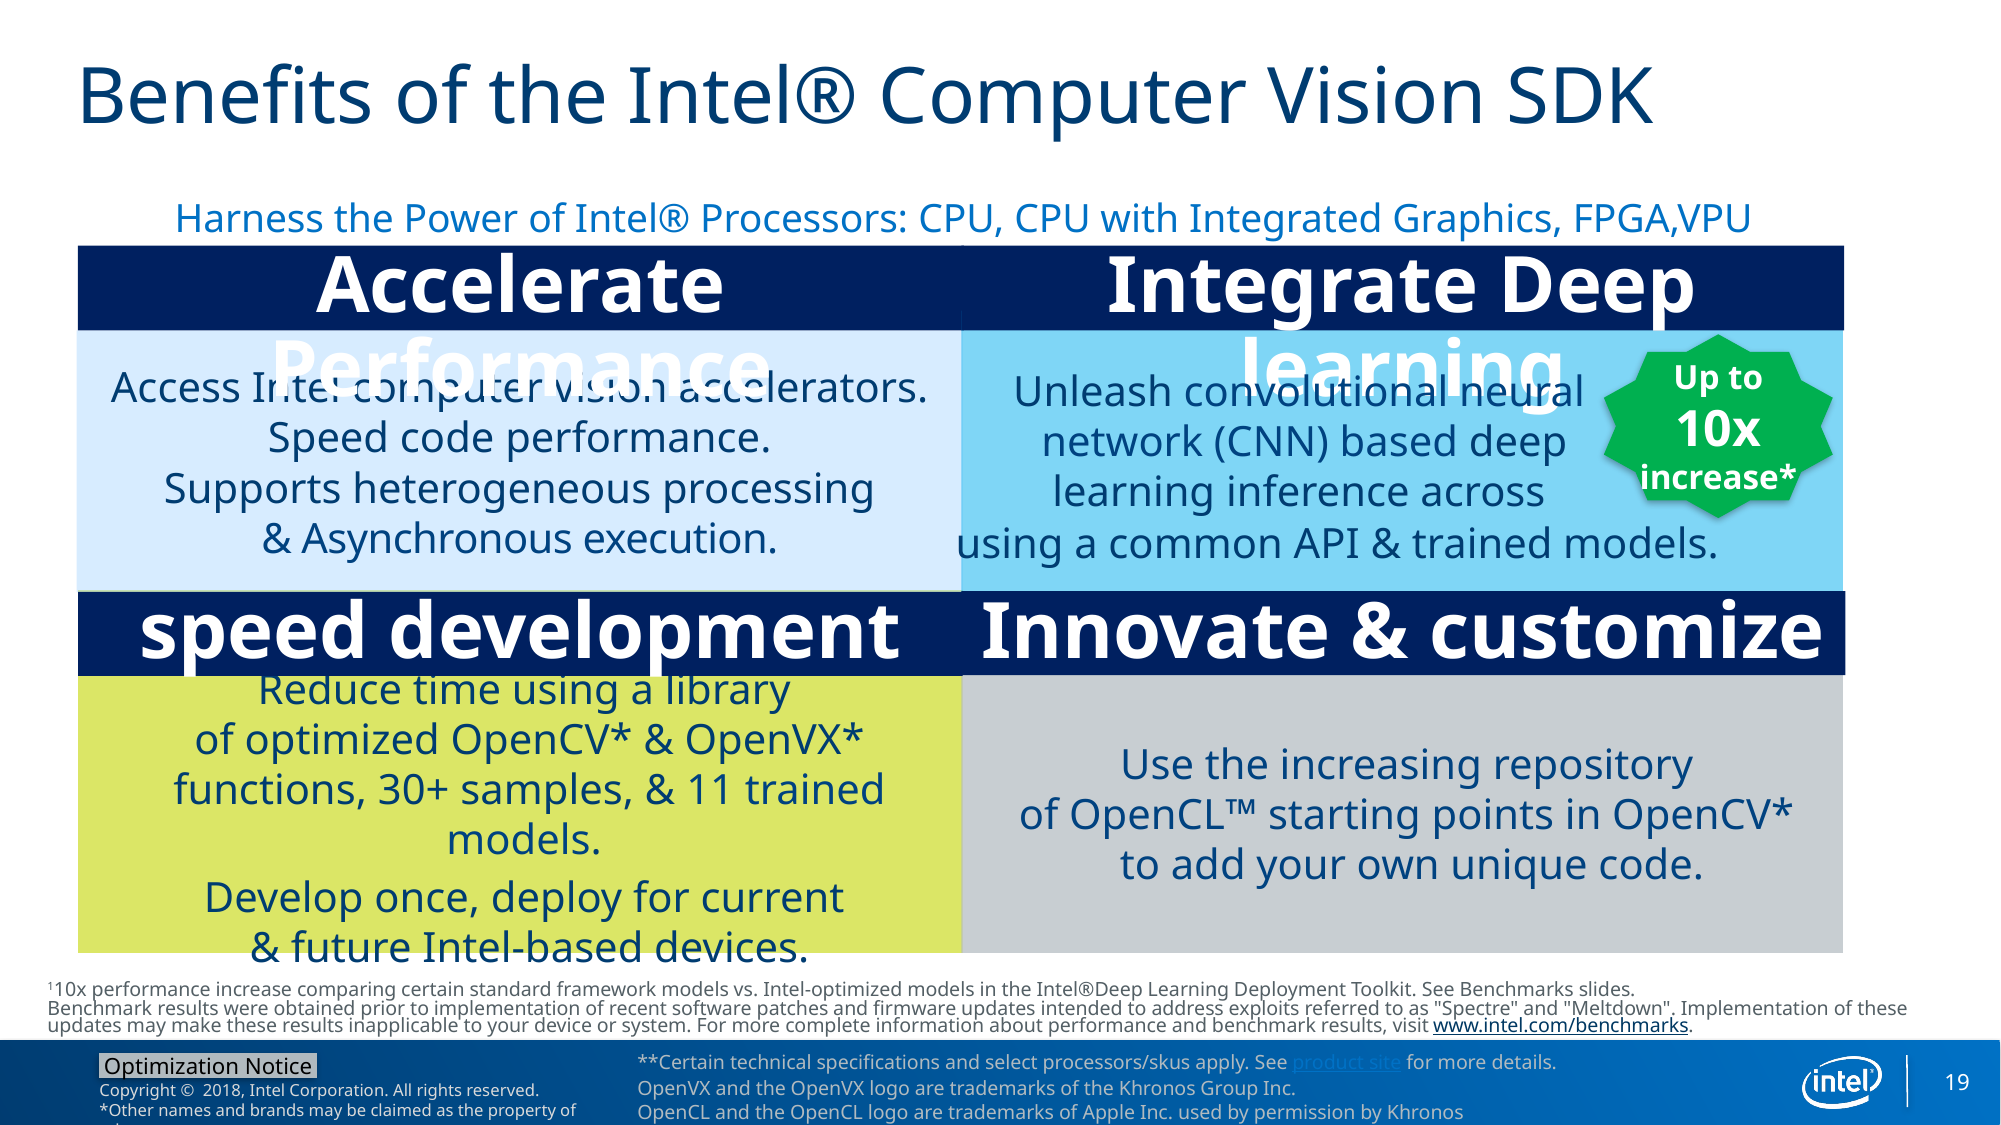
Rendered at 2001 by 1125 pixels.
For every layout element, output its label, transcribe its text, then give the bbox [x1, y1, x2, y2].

picture [1802, 1056, 1882, 1109]
text_box Reduce time using a library of optimized OpenCV* & OpenVX* functions, 30+ samples, & 11 trained models. Develop once, deploy for current & future Intel-based devices. [78, 676, 961, 959]
text_box using a common API & trained models. [937, 516, 1748, 567]
text_box Up to 10x increase* [1603, 333, 1834, 516]
text_box Harness the Power of Intel® Processors: CPU, CPU with Integrated Graphics, FPGA,VPU [80, 182, 1846, 251]
slide_number 19 [1907, 1053, 1970, 1114]
text_box 110x performance increase comparing certain standard framework models vs. Intel-optimized models in the Intel®Deep Learning Deployment Toolkit. See Benchmarks slides. Benchmark results were obtained prior to implementation of recent software patches and firmware updates intended to address exploits referred to as "Spectre" and "Meltdown". Implementation of these updates may make these results inapplicable to your device or system. For more complete information about performance and benchmark results, visit www.intel.com/benchmarks. [47, 980, 1940, 1039]
text_box Innovate & customize [961, 591, 1846, 676]
text_box speed development [78, 591, 961, 676]
text_box Access Intel computer vision accelerators. Speed code performance. Supports heterogeneous processing & Asynchronous execution. [76, 330, 961, 593]
text_box Use the increasing repository of OpenCL™ starting points in OpenCV* to add your own unique code. [961, 676, 1843, 953]
text_box Unleash convolutional neural network (CNN) based deep learning inference across [975, 352, 1633, 516]
text_box Accelerate Performance [77, 245, 961, 331]
text_box **Certain technical specifications and select processors/skus apply. See product site for more details. OpenVX and the OpenVX logo are trademarks of the Khronos Group Inc. OpenCL and the OpenCL logo are trademarks of Apple Inc. used by permission by Khronos [637, 1049, 1557, 1123]
text_box Integrate Deep learning [961, 251, 1845, 331]
text_box [961, 331, 1843, 591]
title Benefits of the Intel® Computer Vision SDK [76, 45, 1905, 158]
